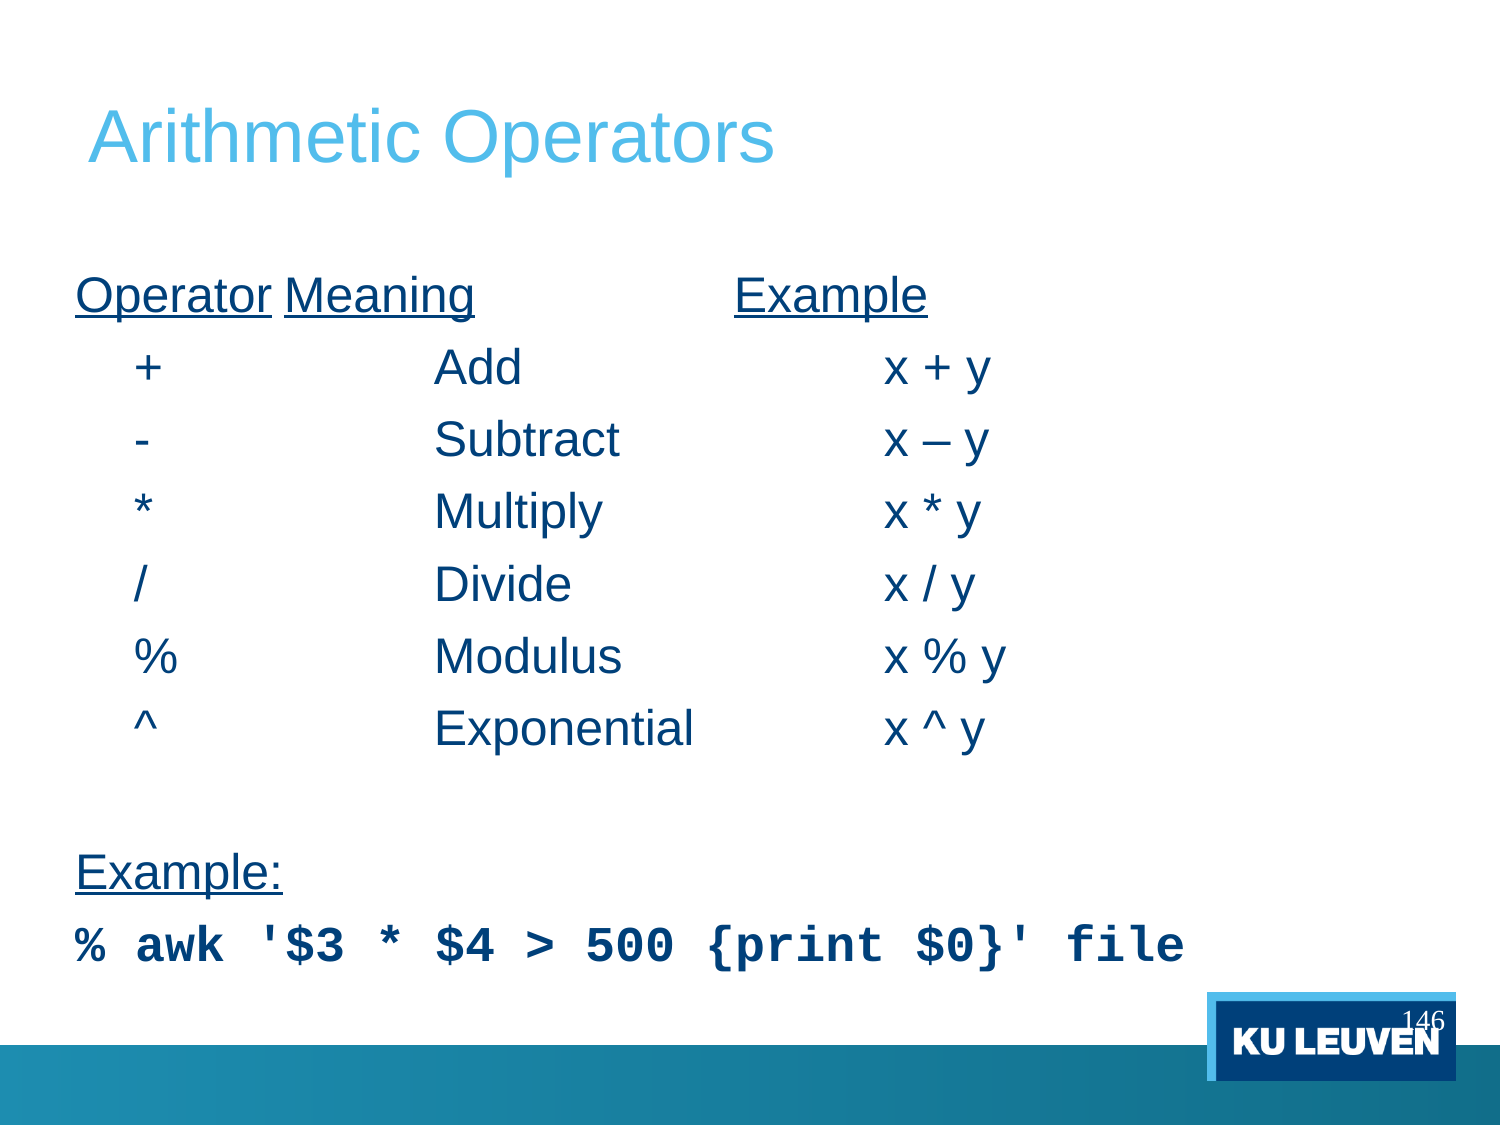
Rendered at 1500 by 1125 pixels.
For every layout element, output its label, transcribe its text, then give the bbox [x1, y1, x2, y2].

slide_number 146 [1346, 1000, 1500, 1049]
list Operator Meaning Example + Add x + y - Subtract x – y * Multiply x * y / Divide x / y % Modulus x % y ^ Exponential x ^ y Example: % awk '$3 * $4 > 500 {print $0}' file [75, 262, 1300, 1062]
picture [1207, 992, 1456, 1081]
title Arithmetic Operators [88, 29, 1456, 178]
